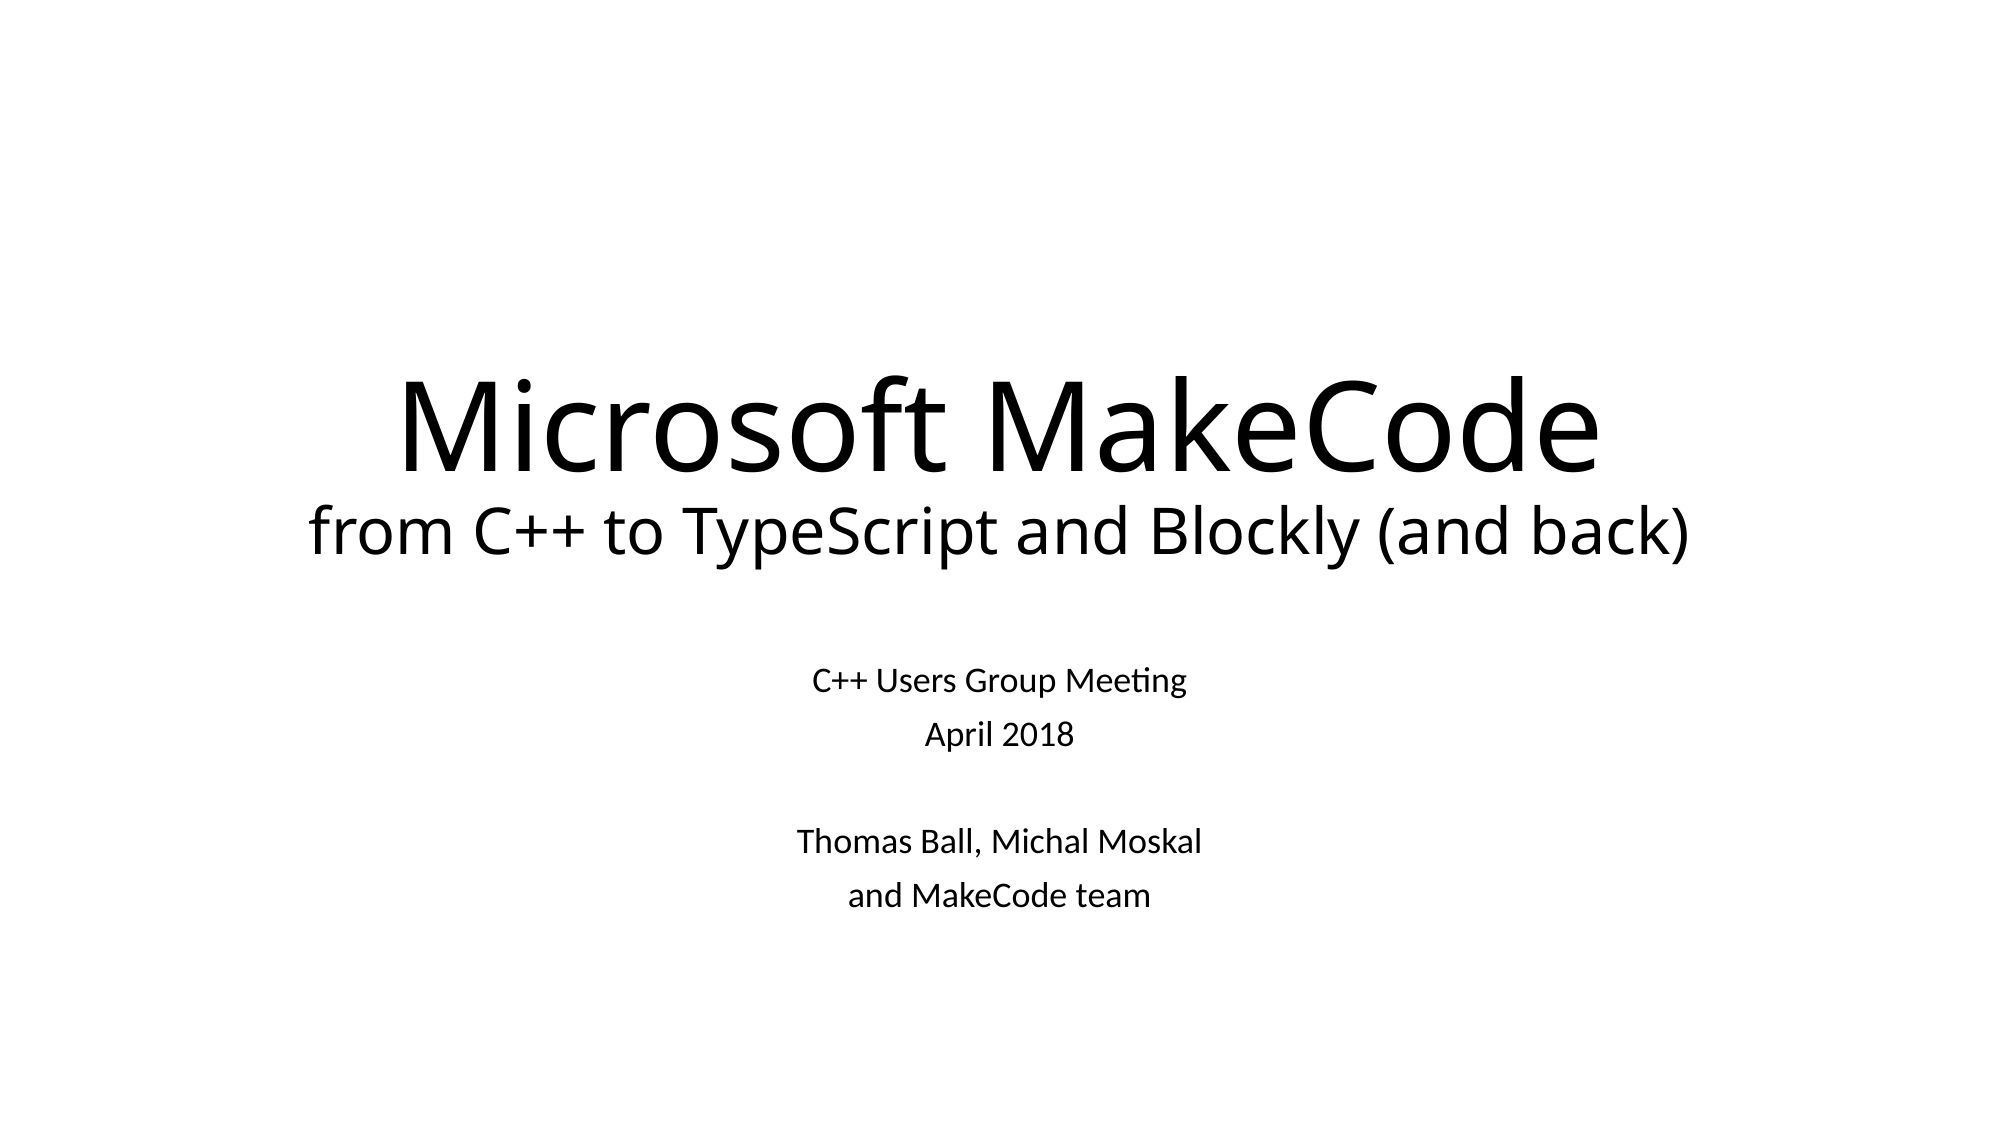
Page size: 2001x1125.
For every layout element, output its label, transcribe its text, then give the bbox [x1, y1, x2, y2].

title Microsoft MakeCode from C++ to TypeScript and Blockly (and back) [249, 184, 1750, 576]
subtitle C++ Users Group Meeting April 2018 Thomas Ball, Michal Moskal and MakeCode team [249, 653, 1750, 926]
